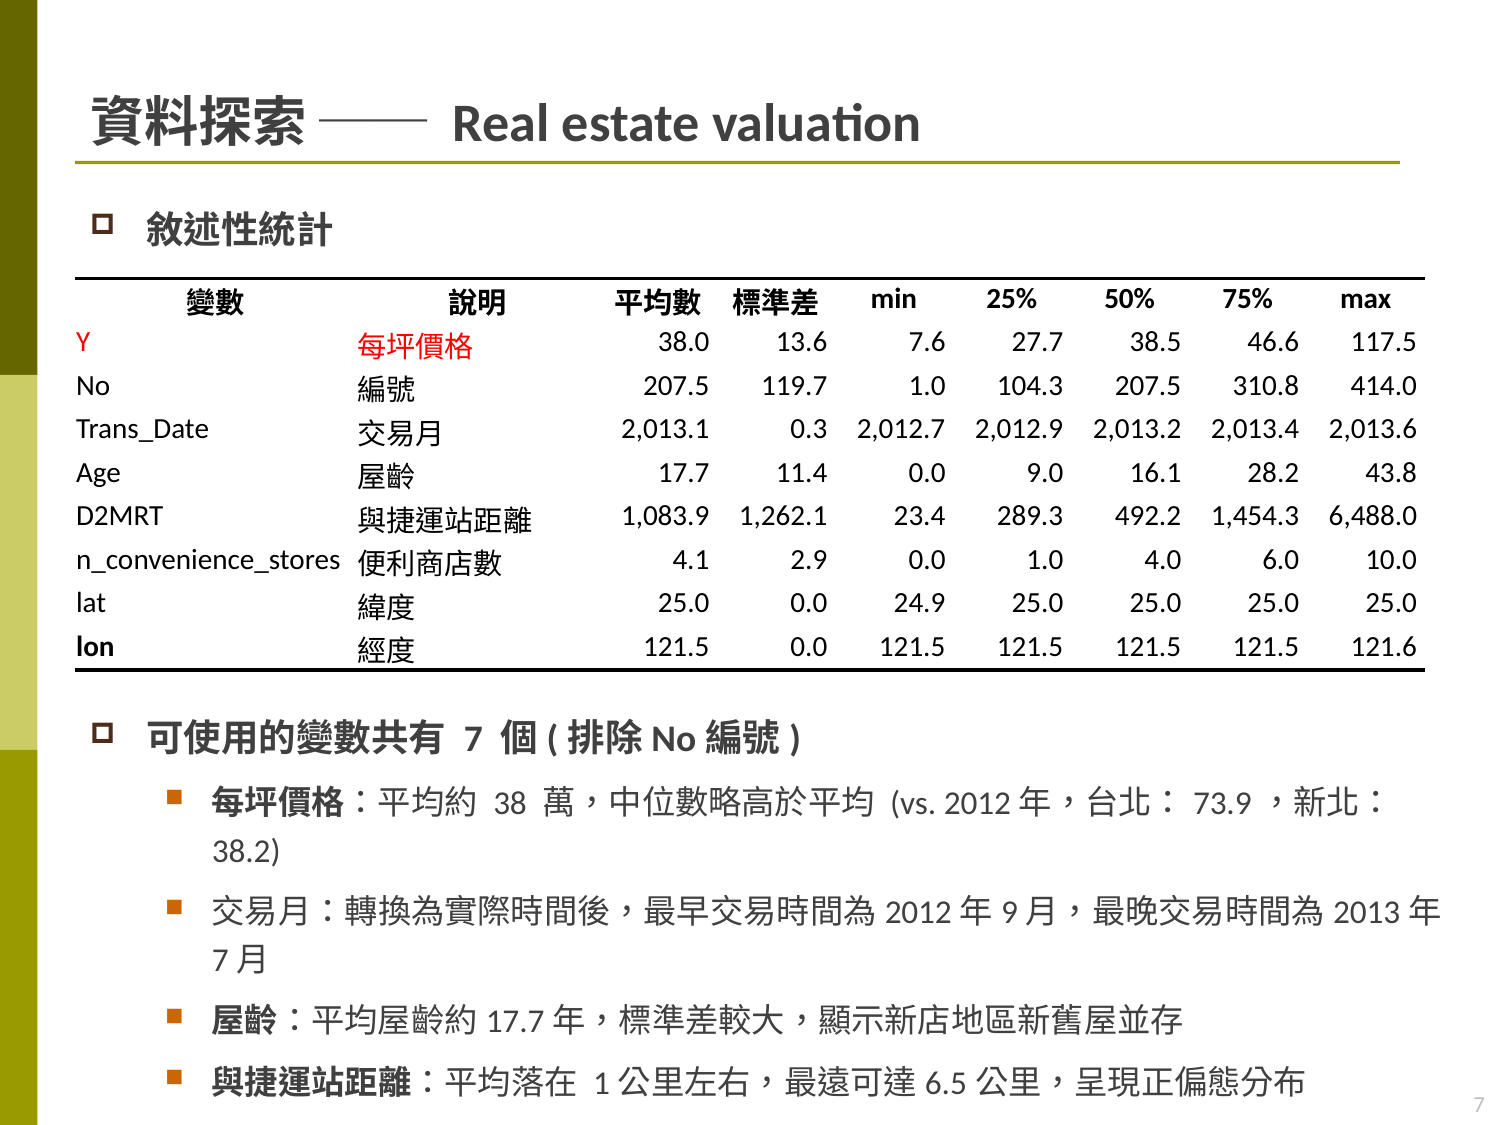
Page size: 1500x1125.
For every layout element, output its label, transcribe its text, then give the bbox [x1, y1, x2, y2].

table_cell 104.3 [953, 366, 1071, 409]
list 敘述性統計 可使用的變數共有 7 個(排除No編號) 每坪價格：平均約 38 萬，中位數略高於平均 (vs. 2012年，台北：73.9，新北：38.2) 交易月：轉換為實際時間後，最早交易時間為2012年9月，最晚交易時間為2013年7月 屋齡：平均屋齡約17.7年，標準差較大，顯示新店地區新舊屋並存 與捷運站距離：平均落在 1公里左右，最遠可達6.5公里，呈現正偏態分布 便利商店數：資料並無說明半徑範圍，平均落在4.1間 [74, 189, 1469, 1104]
table_cell 2,013.6 [1307, 409, 1425, 453]
table_cell 13.6 [717, 322, 835, 366]
table_cell 便利商店數 [356, 540, 599, 583]
table_cell 1,262.1 [717, 496, 835, 540]
table_cell 與捷運站距離 [356, 496, 599, 540]
table_cell 交易月 [356, 409, 599, 453]
table_cell 121.6 [1307, 627, 1425, 668]
table_cell 25.0 [1071, 583, 1189, 627]
table_cell 27.7 [953, 322, 1071, 366]
table_cell Y [75, 322, 356, 366]
table_cell 2,013.2 [1071, 409, 1189, 453]
table_cell 10.0 [1307, 540, 1425, 583]
table_cell 7.6 [835, 322, 953, 366]
table_cell 38.5 [1071, 322, 1189, 366]
table_cell 28.2 [1189, 453, 1307, 496]
table_cell 1,083.9 [599, 496, 717, 540]
table_cell 25.0 [953, 583, 1071, 627]
table_cell 119.7 [717, 366, 835, 409]
table_cell Trans_Date [75, 409, 356, 453]
table_cell n_convenience_stores [75, 540, 356, 583]
table_cell 2,012.9 [953, 409, 1071, 453]
table_cell 25.0 [1307, 583, 1425, 627]
table_cell 23.4 [835, 496, 953, 540]
table_cell 11.4 [717, 453, 835, 496]
table_cell 編號 [356, 366, 599, 409]
table_cell D2MRT [75, 496, 356, 540]
table_cell 0.3 [717, 409, 835, 453]
table_header 變數 [75, 280, 356, 322]
table_cell 6.0 [1189, 540, 1307, 583]
table_cell 207.5 [1071, 366, 1189, 409]
table_cell 4.0 [1071, 540, 1189, 583]
table_cell 2,013.1 [599, 409, 717, 453]
table_header min [835, 280, 953, 322]
slide_number 7 [1400, 1082, 1500, 1125]
table_header 平均數 [599, 280, 717, 322]
table_cell 2,012.7 [835, 409, 953, 453]
table_cell 0.0 [717, 583, 835, 627]
table_cell 414.0 [1307, 366, 1425, 409]
table_cell 經度 [356, 627, 599, 668]
table_cell 25.0 [599, 583, 717, 627]
table_cell 121.5 [1071, 627, 1189, 668]
table_cell 492.2 [1071, 496, 1189, 540]
table_cell 121.5 [953, 627, 1071, 668]
table_cell 310.8 [1189, 366, 1307, 409]
table_cell 16.1 [1071, 453, 1189, 496]
table_cell 每坪價格 [356, 322, 599, 366]
table_cell 121.5 [599, 627, 717, 668]
table_cell 6,488.0 [1307, 496, 1425, 540]
table_cell Age [75, 453, 356, 496]
table_cell No [75, 366, 356, 409]
table_header 50% [1071, 280, 1189, 322]
table_cell 0.0 [835, 453, 953, 496]
table_cell 207.5 [599, 366, 717, 409]
table_cell lat [75, 583, 356, 627]
table_cell 1.0 [835, 366, 953, 409]
table_header 說明 [356, 280, 599, 322]
table_cell 43.8 [1307, 453, 1425, 496]
table_cell 2,013.4 [1189, 409, 1307, 453]
table_cell 121.5 [1189, 627, 1307, 668]
table_cell 9.0 [953, 453, 1071, 496]
table_cell 121.5 [835, 627, 953, 668]
table_header 25% [953, 280, 1071, 322]
table_cell 117.5 [1307, 322, 1425, 366]
table_cell 0.0 [835, 540, 953, 583]
table_cell 2.9 [717, 540, 835, 583]
table_cell 0.0 [717, 627, 835, 668]
table_header 75% [1189, 280, 1307, 322]
table_cell lon [75, 627, 356, 668]
title 資料探索 ── Real estate valuation [74, 60, 1426, 160]
table_cell 4.1 [599, 540, 717, 583]
table_cell 屋齡 [356, 453, 599, 496]
table_cell 289.3 [953, 496, 1071, 540]
table_header max [1307, 280, 1425, 322]
table_cell 38.0 [599, 322, 717, 366]
table_cell 緯度 [356, 583, 599, 627]
table_cell 24.9 [835, 583, 953, 627]
table_cell 25.0 [1189, 583, 1307, 627]
table_cell 1.0 [953, 540, 1071, 583]
table_cell 1,454.3 [1189, 496, 1307, 540]
table_header 標準差 [717, 280, 835, 322]
table_cell 46.6 [1189, 322, 1307, 366]
table_cell 17.7 [599, 453, 717, 496]
